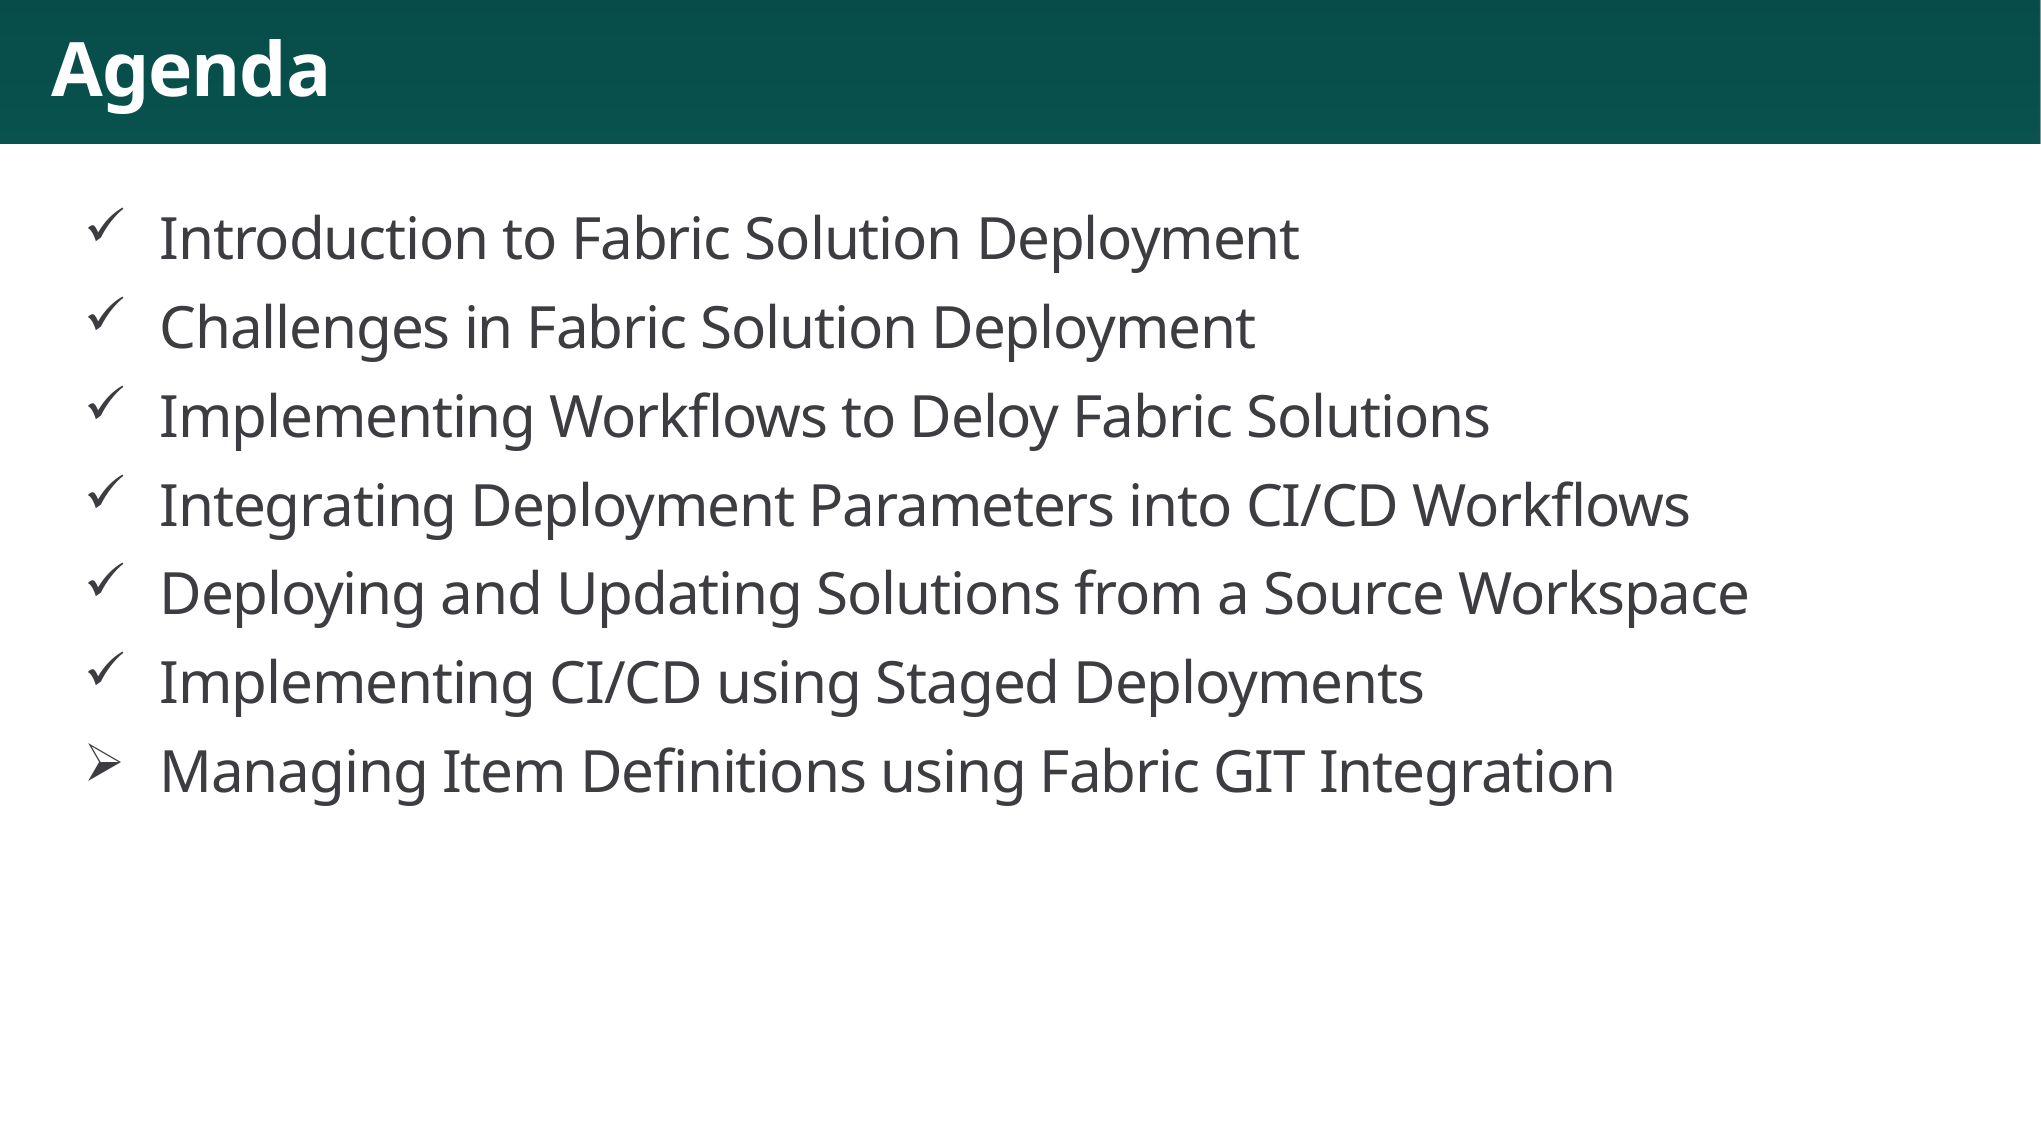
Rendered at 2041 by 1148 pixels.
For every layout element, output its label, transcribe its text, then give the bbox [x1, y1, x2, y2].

list Introduction to Fabric Solution Deployment Challenges in Fabric Solution Deployment Implementing Workflows to Deloy Fabric Solutions Integrating Deployment Parameters into CI/CD Workflows Deploying and Updating Solutions from a Source Workspace Implementing CI/CD using Staged Deployments Managing Item Definitions using Fabric GIT Integration [83, 201, 1988, 810]
title Agenda [51, 31, 1988, 113]
